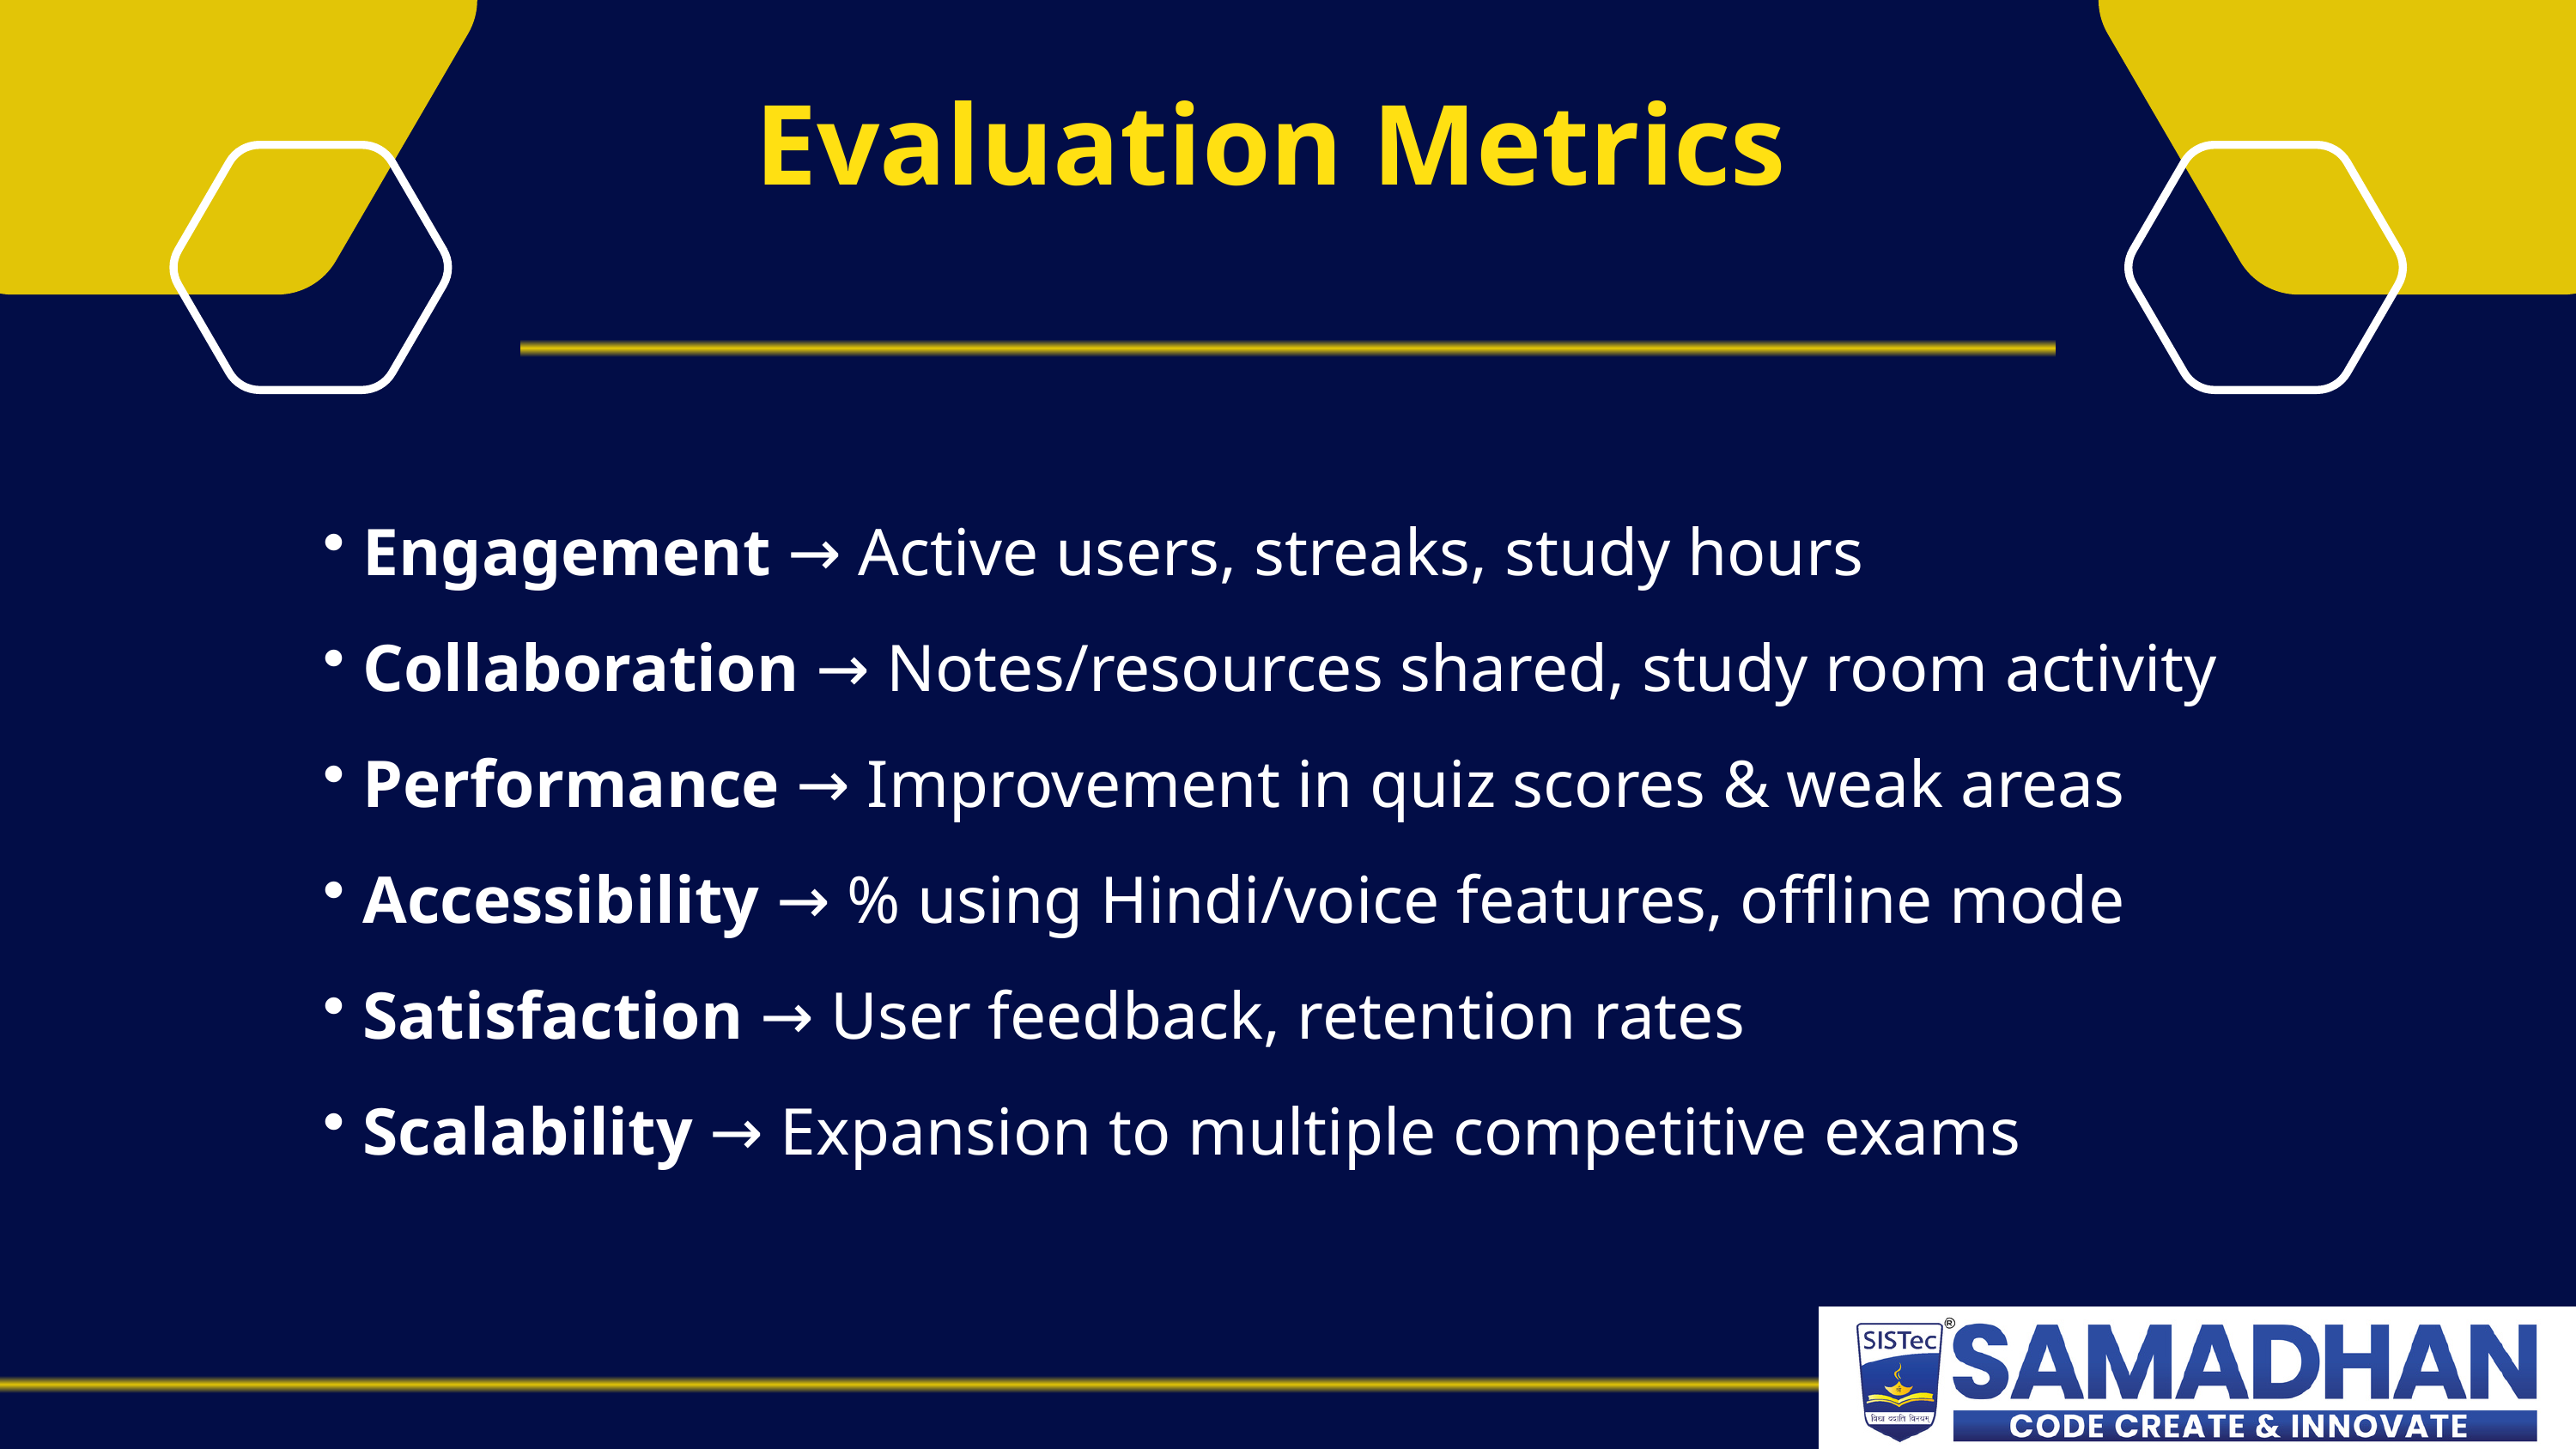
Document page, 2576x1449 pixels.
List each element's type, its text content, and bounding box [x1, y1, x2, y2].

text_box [500, 339, 2056, 357]
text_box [2095, 0, 2576, 295]
text_box Evaluation Metrics [481, 85, 2071, 208]
text_box Engagement → Active users, streaks, study hours Collaboration → Notes/resources shared, study room activity Performance → Improvement in quiz scores & weak areas Accessibility → % using Hindi/voice features, offline mode Satisfaction → User feedback, retention rates Scalability → Expansion to multiple competitive exams [310, 465, 2232, 1174]
text_box [1819, 1307, 2576, 1376]
text_box [216, 840, 2434, 1268]
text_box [0, 0, 481, 295]
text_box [171, 130, 450, 391]
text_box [2126, 130, 2405, 391]
text_box [1819, 1394, 2576, 1449]
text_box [0, 1376, 2576, 1394]
